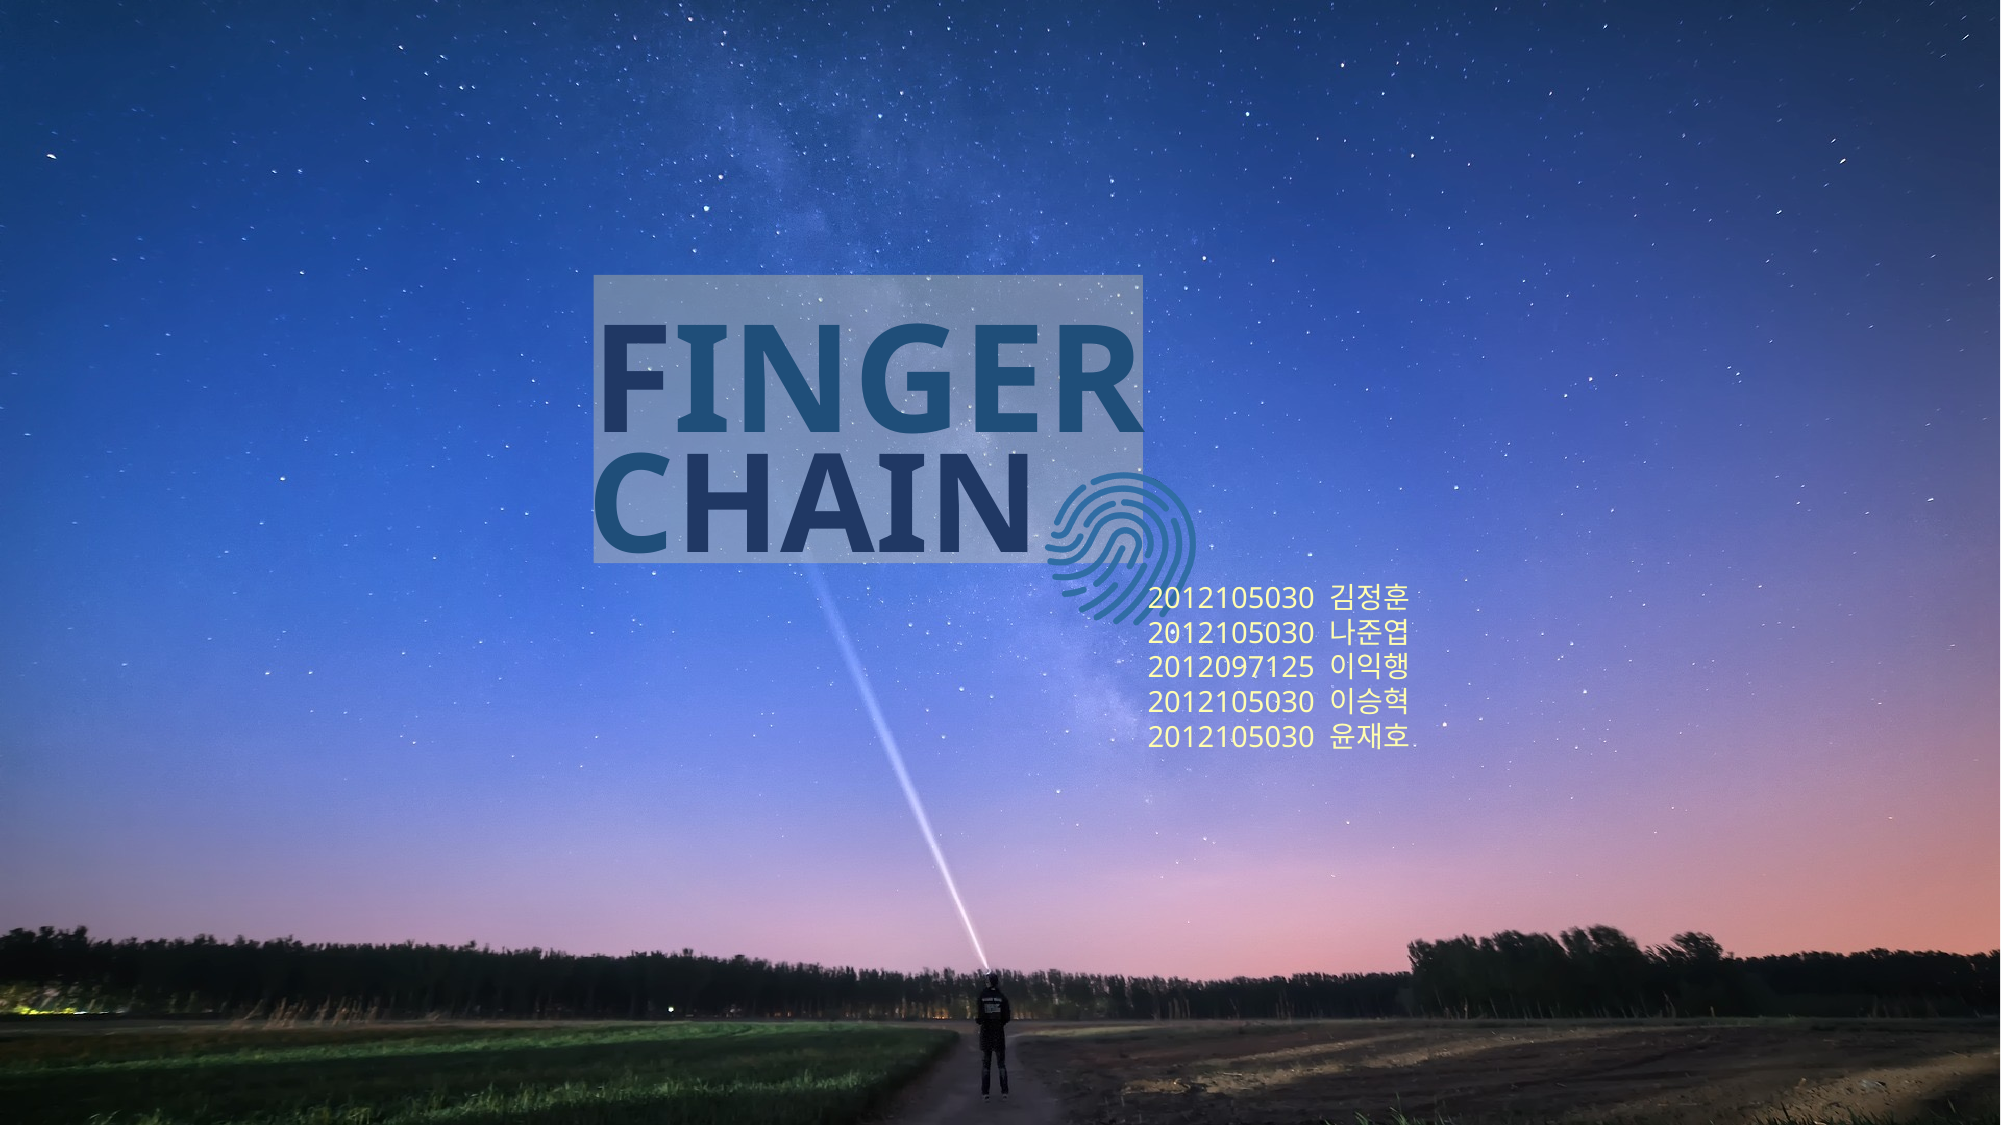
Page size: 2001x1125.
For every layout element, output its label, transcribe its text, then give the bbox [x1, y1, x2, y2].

picture [0, 0, 2001, 1125]
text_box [593, 274, 1198, 624]
text_box 2012105030 김정훈 2012105030 나준엽 2012097125 이익행 2012105030 이승혁 2012105030 윤재호 [1132, 571, 1506, 762]
